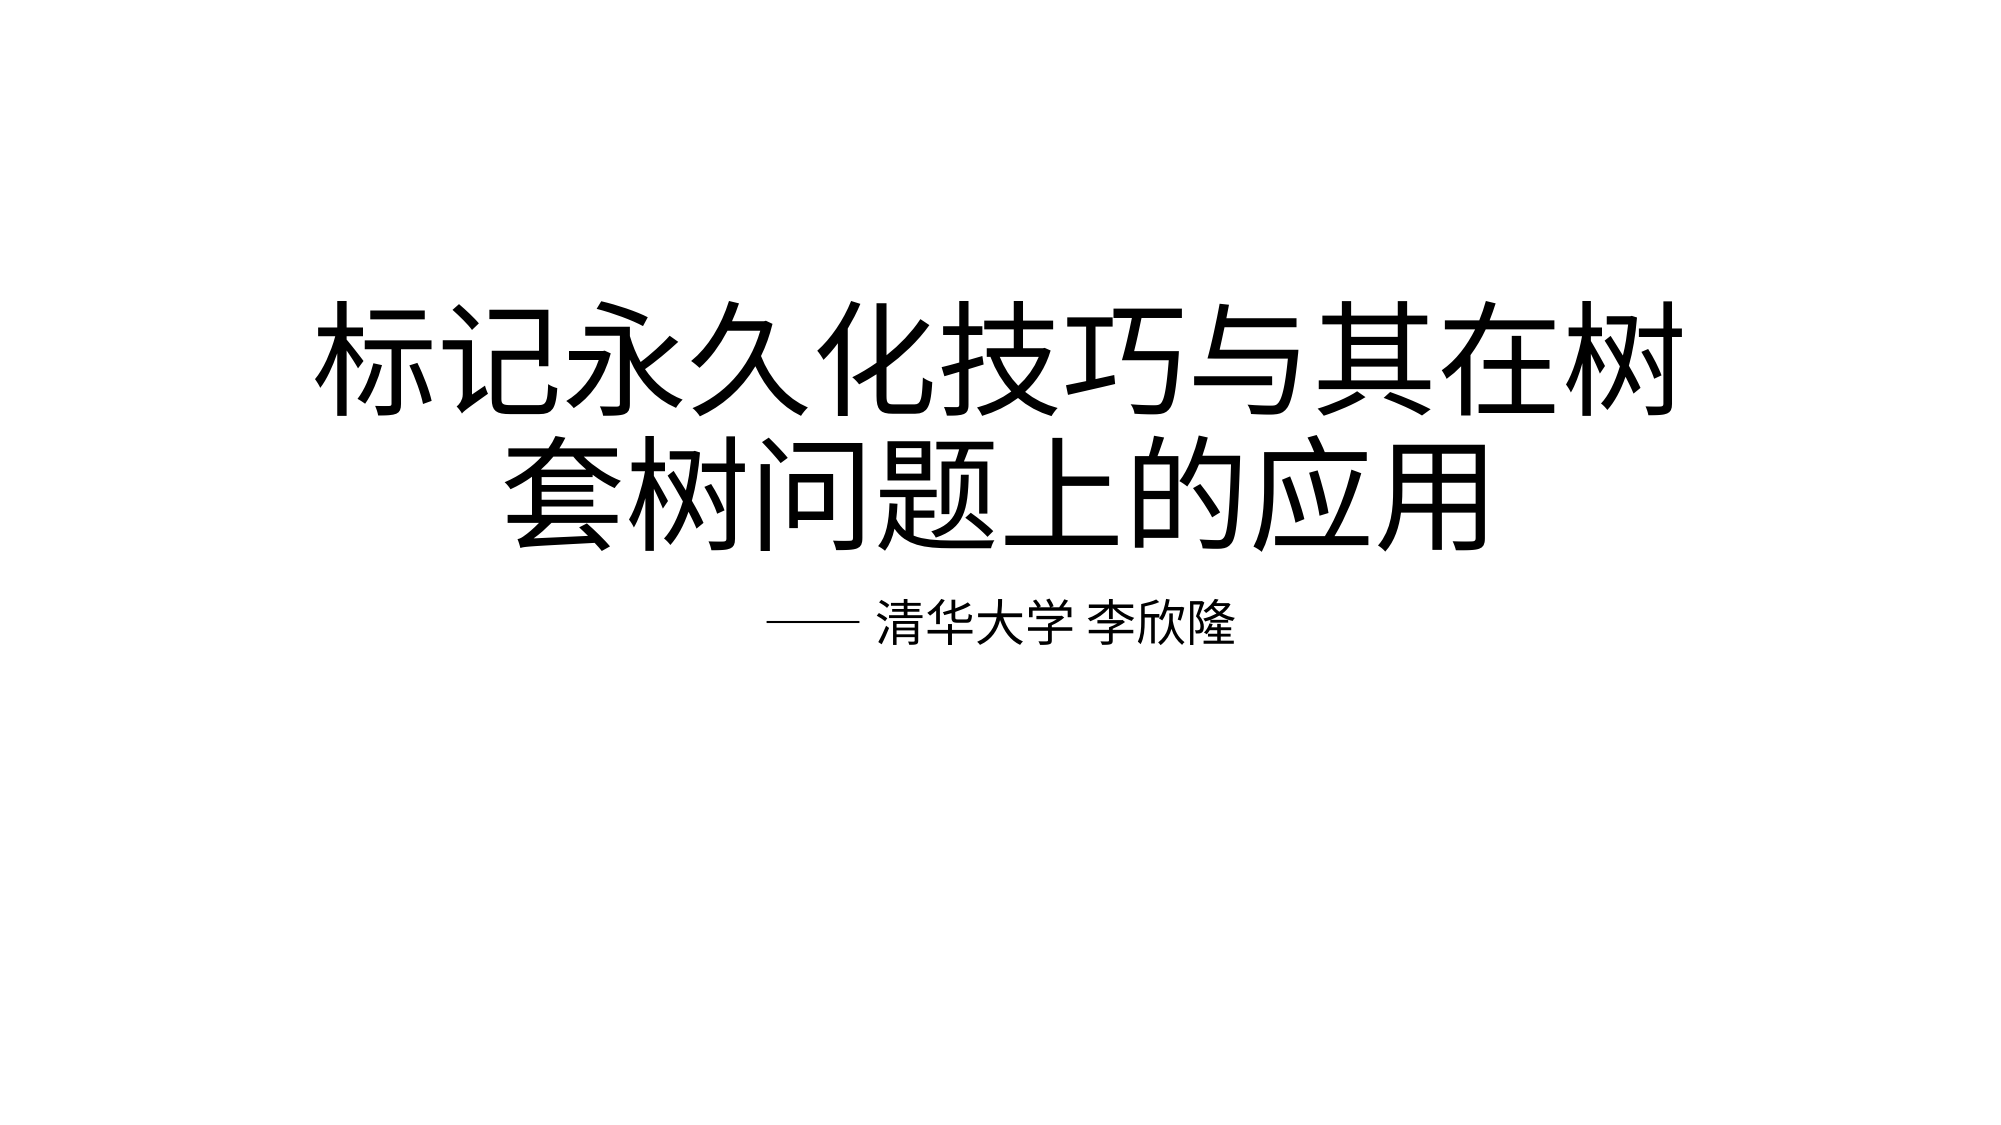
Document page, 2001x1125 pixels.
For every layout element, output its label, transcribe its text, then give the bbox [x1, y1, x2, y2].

title 标记永久化技巧与其在树套树问题上的应用 [249, 184, 1750, 576]
subtitle ——清华大学 李欣隆 [249, 590, 1750, 863]
